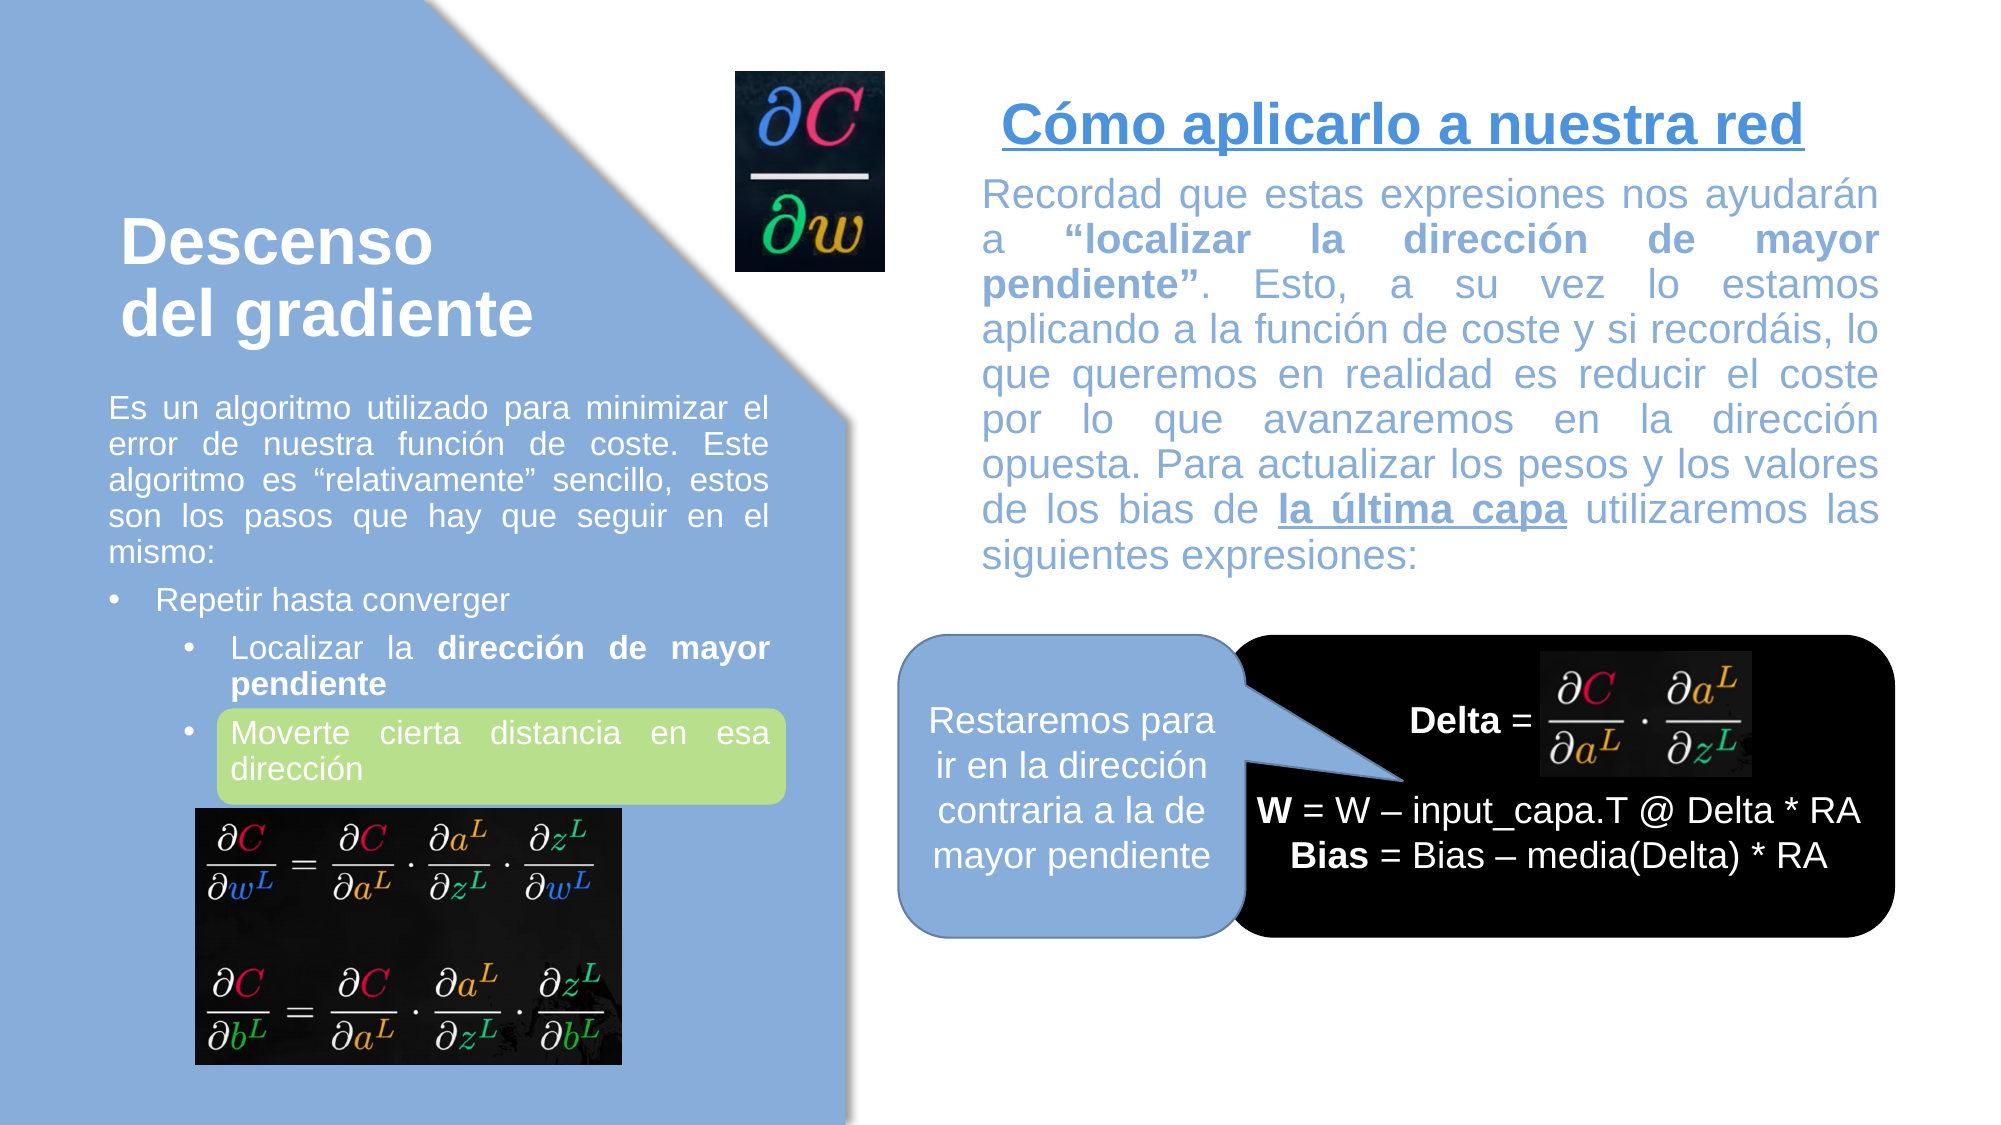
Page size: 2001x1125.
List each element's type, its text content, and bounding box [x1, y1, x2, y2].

text_box Cómo aplicarlo a nuestra red [898, 79, 1910, 164]
text_box Descenso del gradiente [105, 161, 563, 359]
picture [735, 71, 885, 272]
text_box Recordad que estas expresiones nos ayudarán a “localizar la dirección de mayor pendiente”. Esto, a su vez lo estamos aplicando a la función de coste y si recordáis, lo que queremos en realidad es reducir el coste por lo que avanzaremos en la dirección opuesta. Para actualizar los pesos y los valores de los bias de la última capa utilizaremos las siguientes expresiones: [966, 165, 1895, 607]
text_box Restaremos para ir en la dirección contraria a la de mayor pendiente [897, 633, 1404, 939]
text_box Delta = W = W – input_capa.T @ Delta * RA Bias = Bias – media(Delta) * RA [1235, 633, 1897, 939]
picture [195, 808, 622, 1065]
picture [1540, 651, 1752, 777]
text_box Es un algoritmo utilizado para minimizar el error de nuestra función de coste. Este algoritmo es “relativamente” sencillo, estos son los pasos que hay que seguir en el mismo: Repetir hasta converger Localizar la dirección de mayor pendiente Moverte cierta distancia en esa dirección [93, 383, 786, 831]
text_box [0, 0, 847, 1125]
